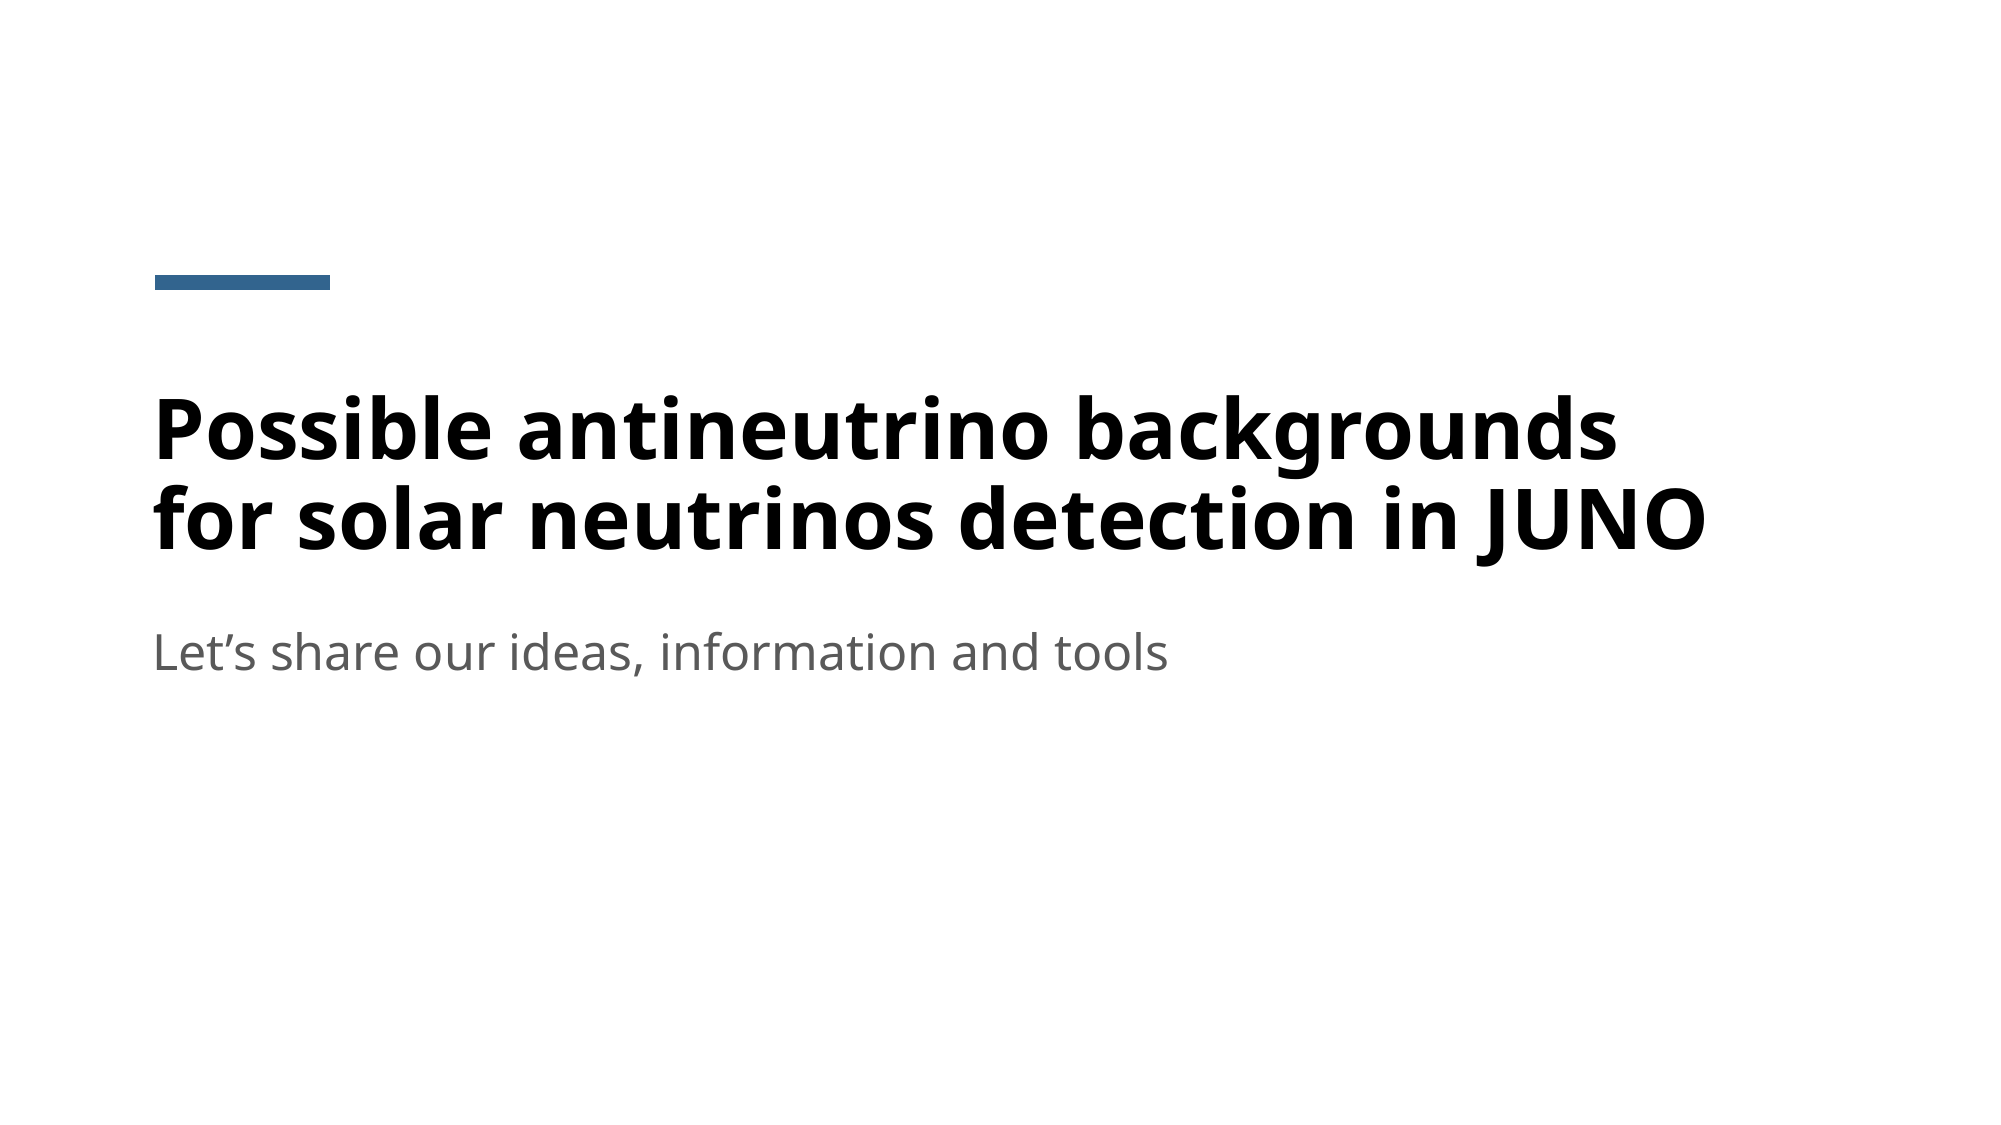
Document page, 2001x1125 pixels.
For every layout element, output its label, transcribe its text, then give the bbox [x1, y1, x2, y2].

subtitle Let’s share our ideas, information and tools [137, 620, 1433, 771]
title Possible antineutrino backgrounds for solar neutrinos detection in JUNO [137, 329, 1771, 576]
